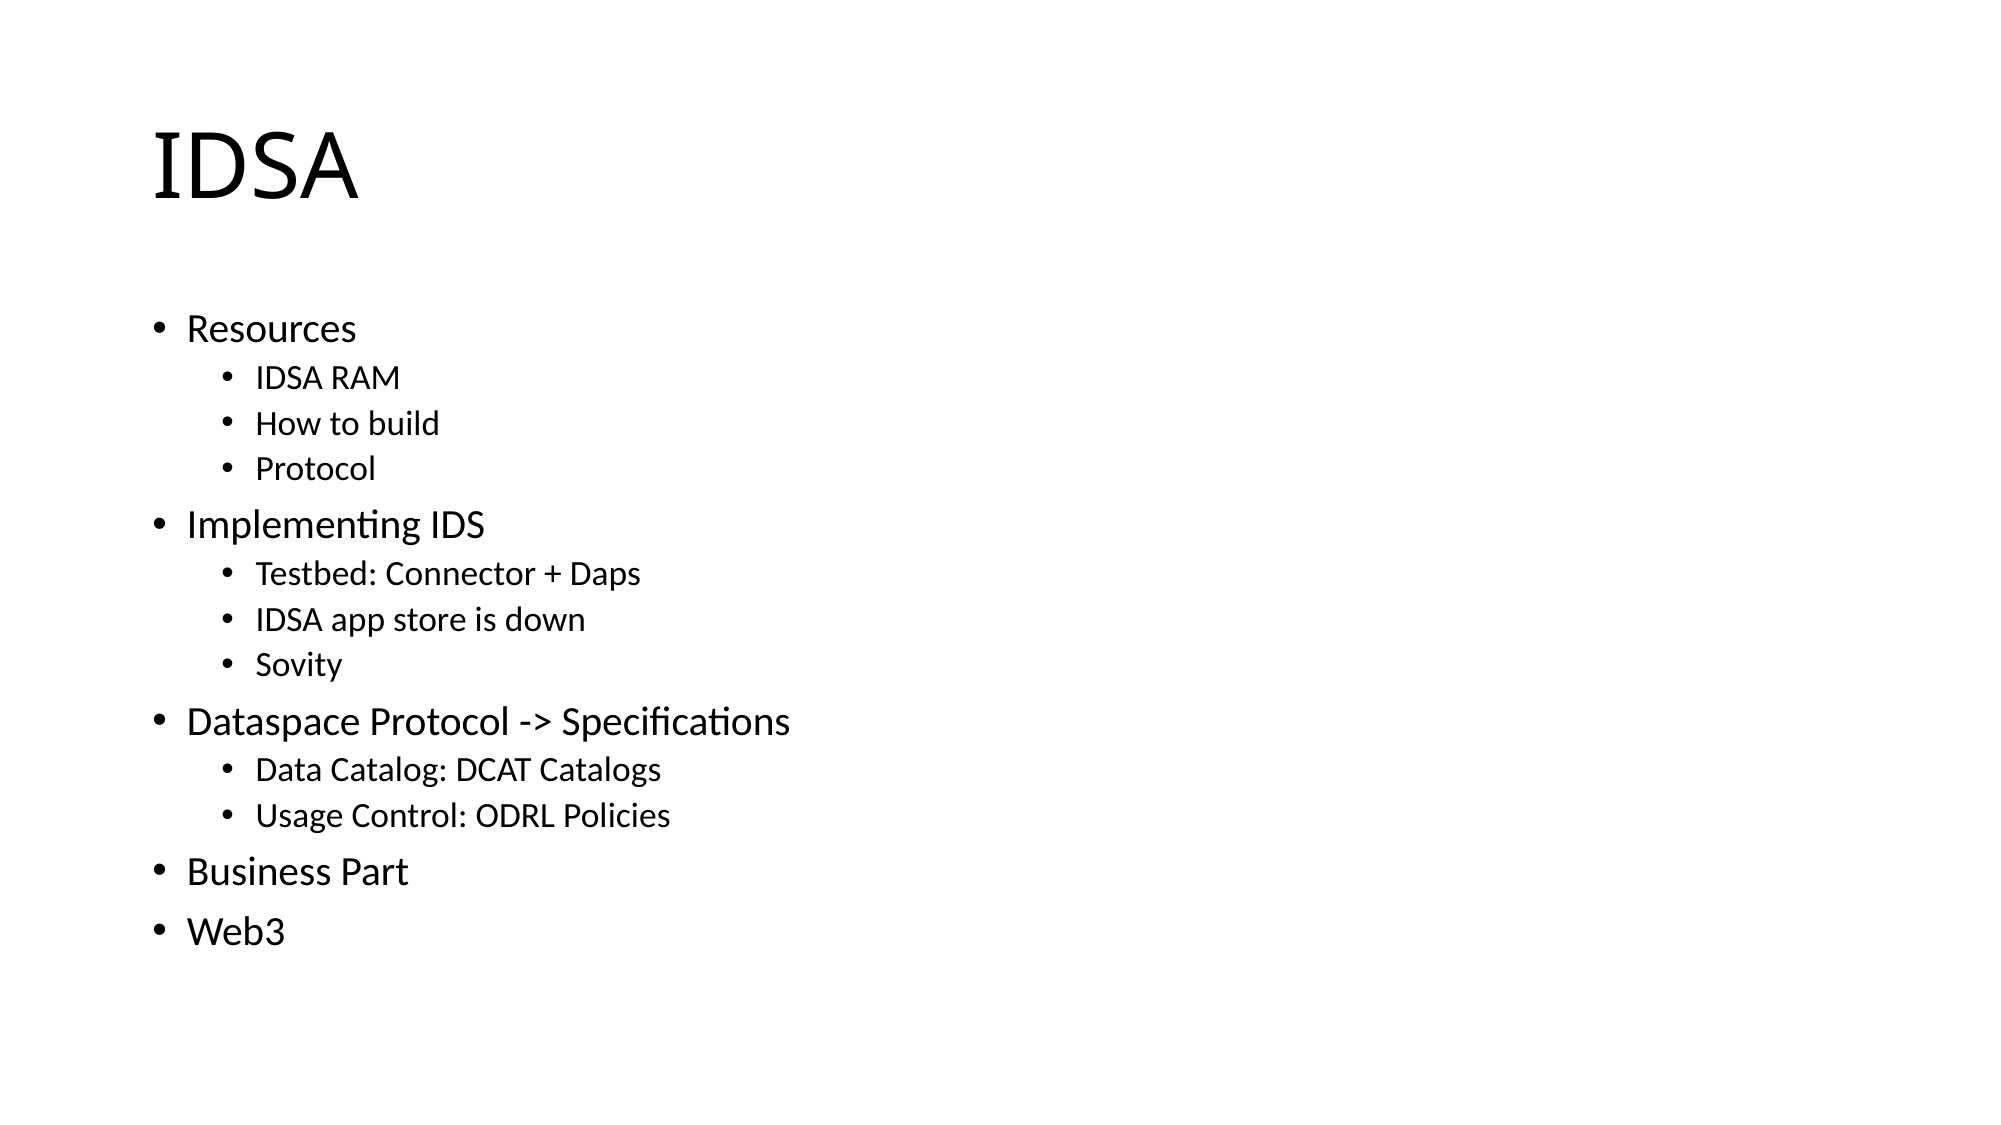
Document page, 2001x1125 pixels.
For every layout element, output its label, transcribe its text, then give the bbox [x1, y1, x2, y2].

title IDSA [137, 59, 1863, 278]
list Resources IDSA RAM How to build Protocol Implementing IDS Testbed: Connector + Daps IDSA app store is down Sovity Dataspace Protocol -> Specifications Data Catalog: DCAT Catalogs Usage Control: ODRL Policies Business Part Web3 [137, 299, 1863, 1014]
